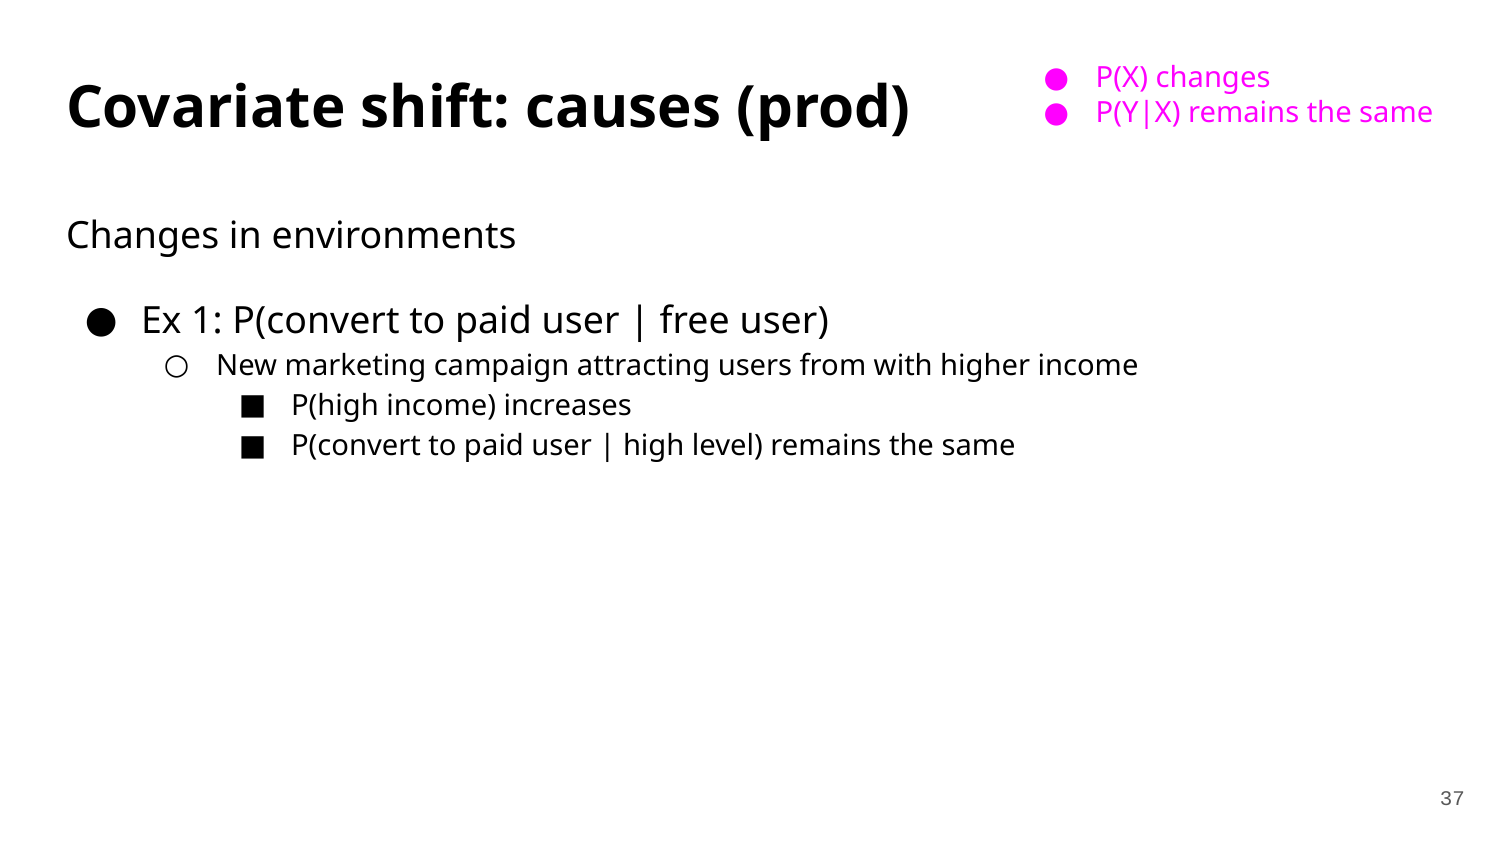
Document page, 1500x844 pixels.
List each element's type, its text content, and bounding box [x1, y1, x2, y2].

text_box P(X) changes P(Y|X) remains the same [1005, 43, 1480, 144]
list Changes in environments Ex 1: P(convert to paid user | free user) New marketing campaign attracting users from with higher income P(high income) increases P(convert to paid user | high level) remains the same [51, 189, 1242, 750]
slide_number 37 [1389, 764, 1480, 830]
title Covariate shift: causes (prod) [51, 54, 1005, 134]
